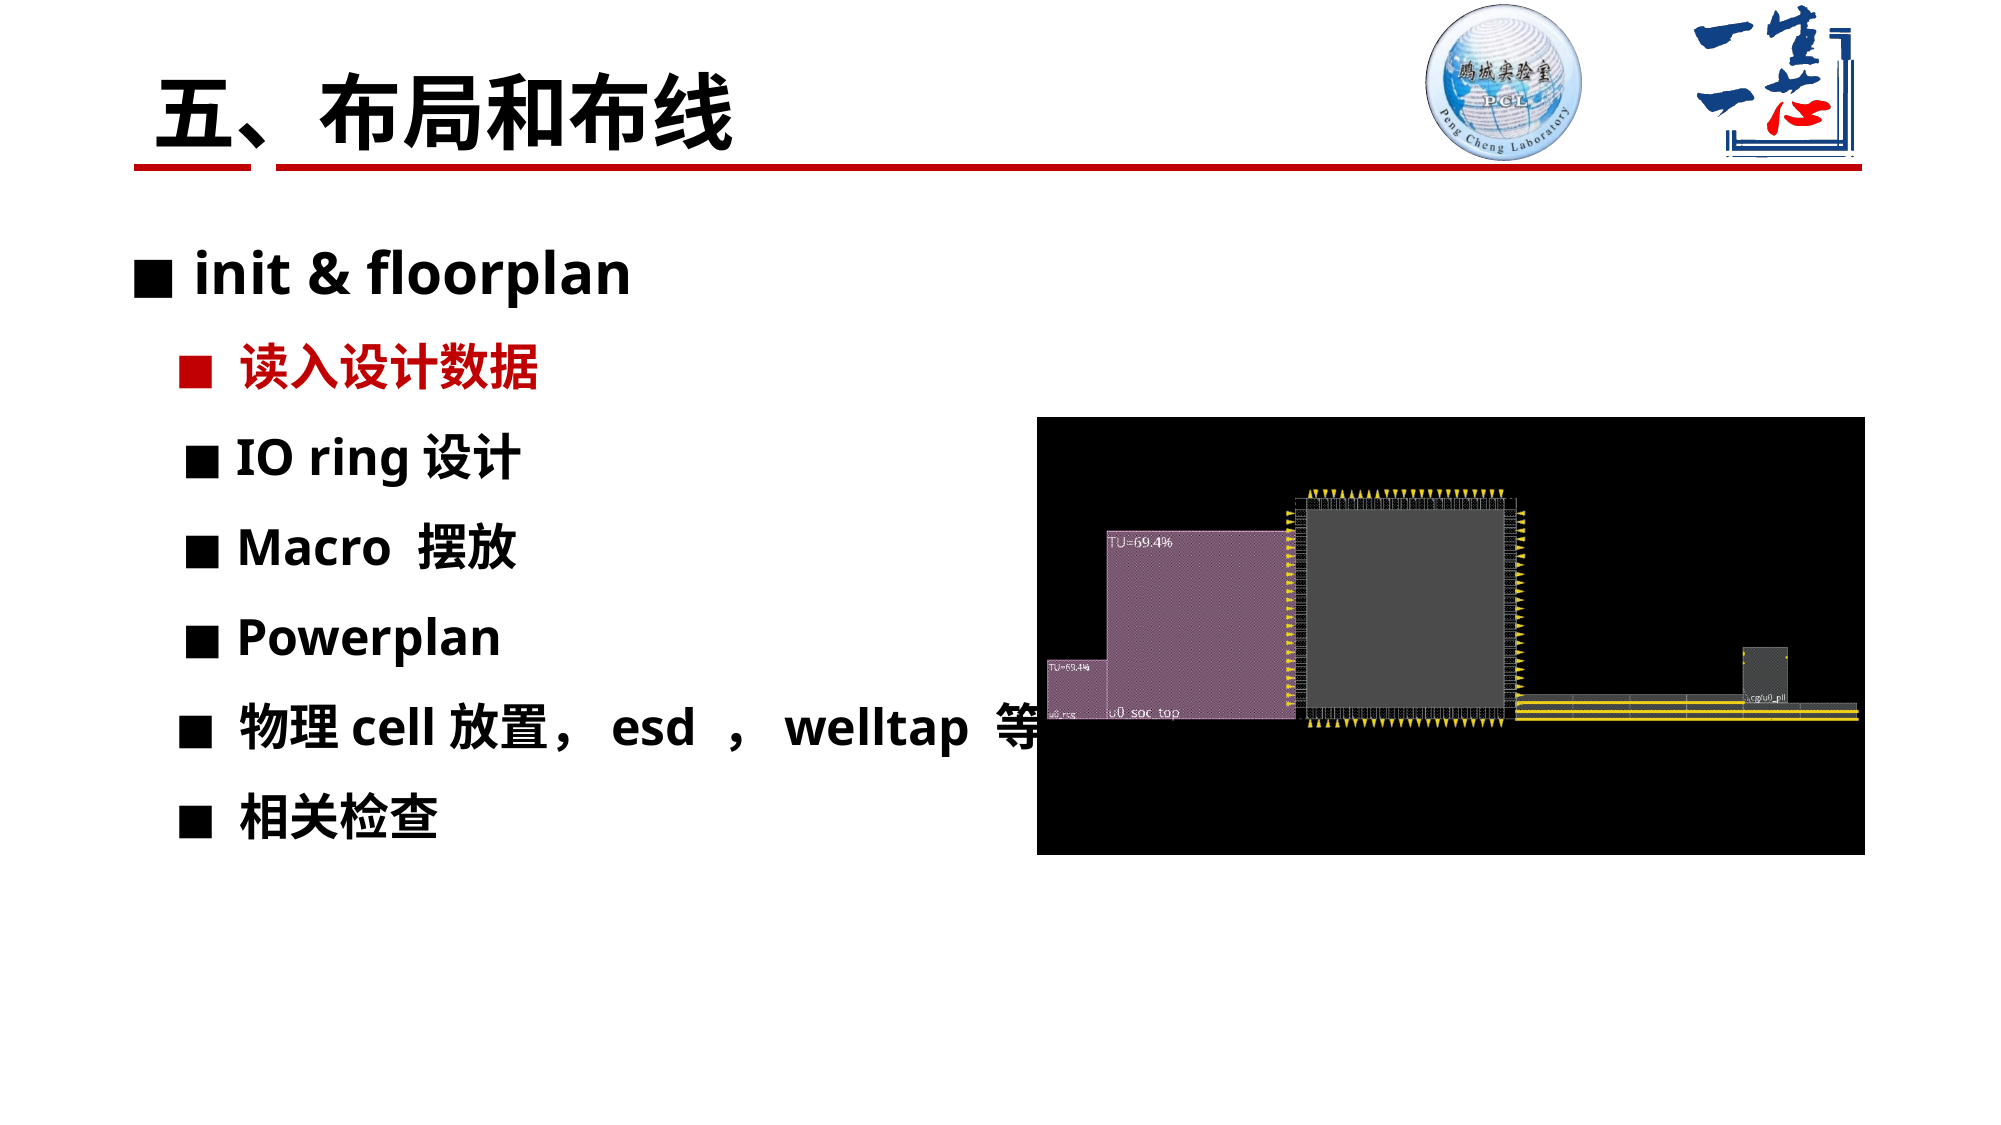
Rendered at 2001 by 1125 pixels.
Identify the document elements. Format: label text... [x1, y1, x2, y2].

picture [1037, 417, 1865, 855]
picture [1691, 2, 1863, 161]
text_box ◼ init & floorplan ◼ 读入设计数据 ◼ IO ring设计 ◼ Macro 摆放 ◼ Powerplan ◼ 物理cell放置，esd ，welltap 等 ◼ 相关检查 [114, 193, 1097, 854]
title 五、布局和布线 [137, 0, 1863, 167]
picture [1425, 4, 1582, 161]
